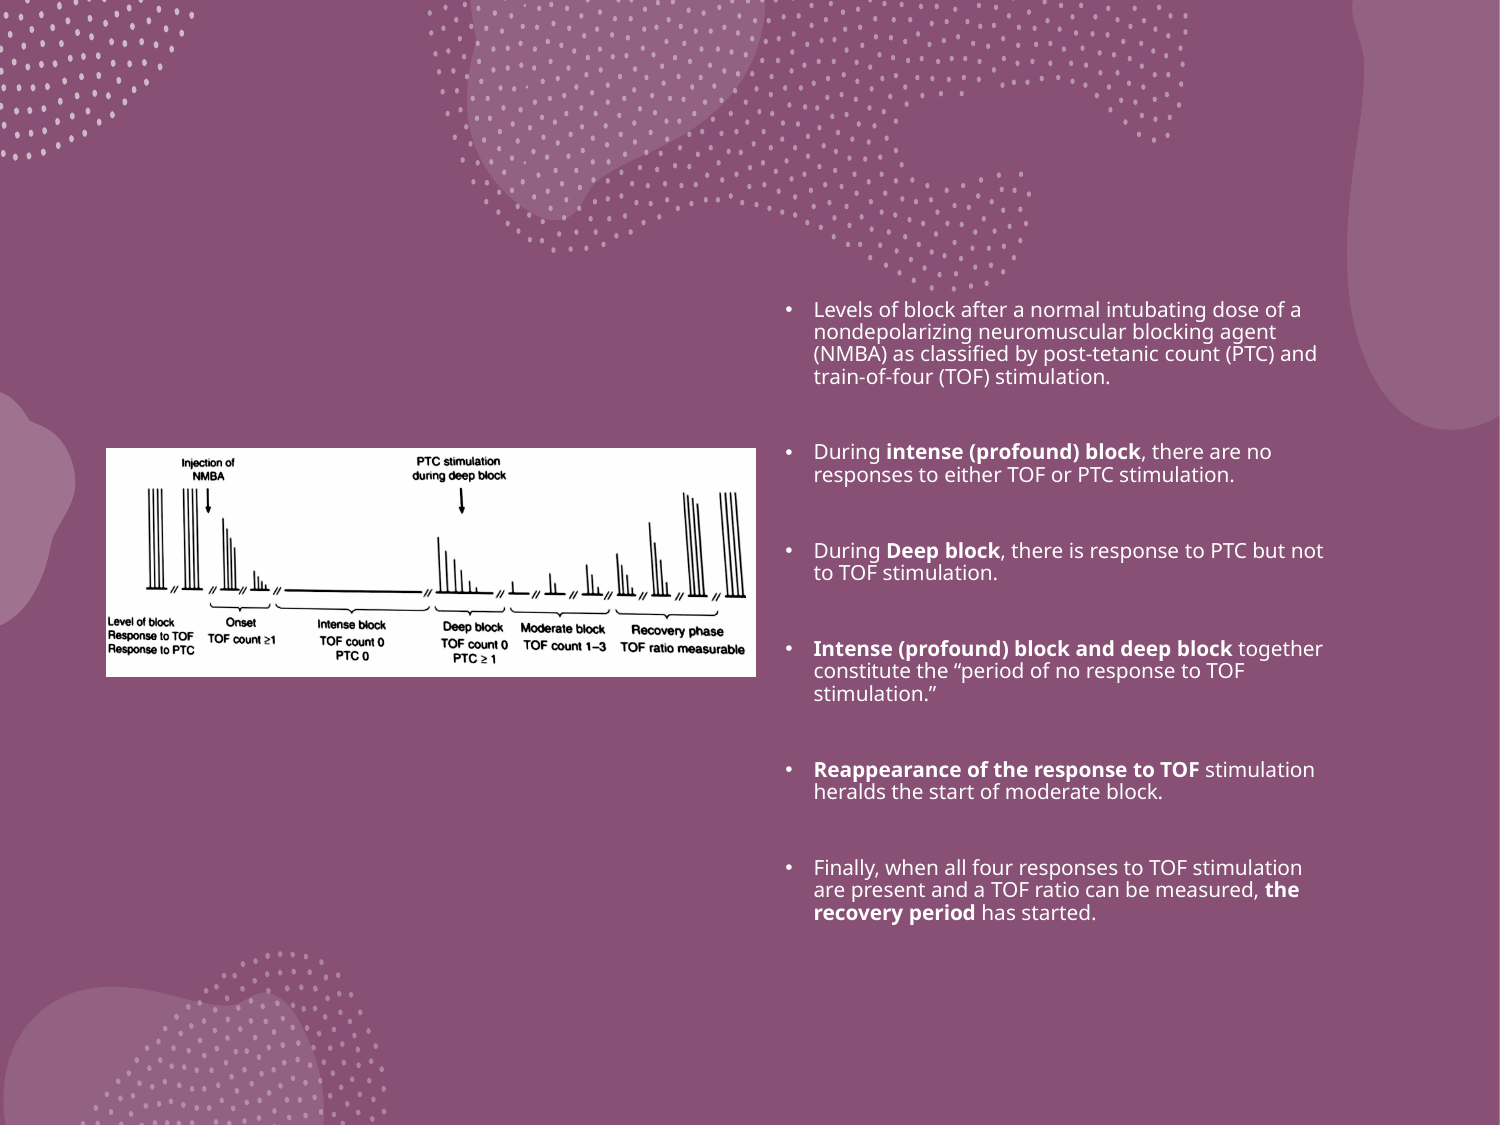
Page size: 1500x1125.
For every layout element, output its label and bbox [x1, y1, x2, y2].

text_box [0, 0, 1500, 1125]
